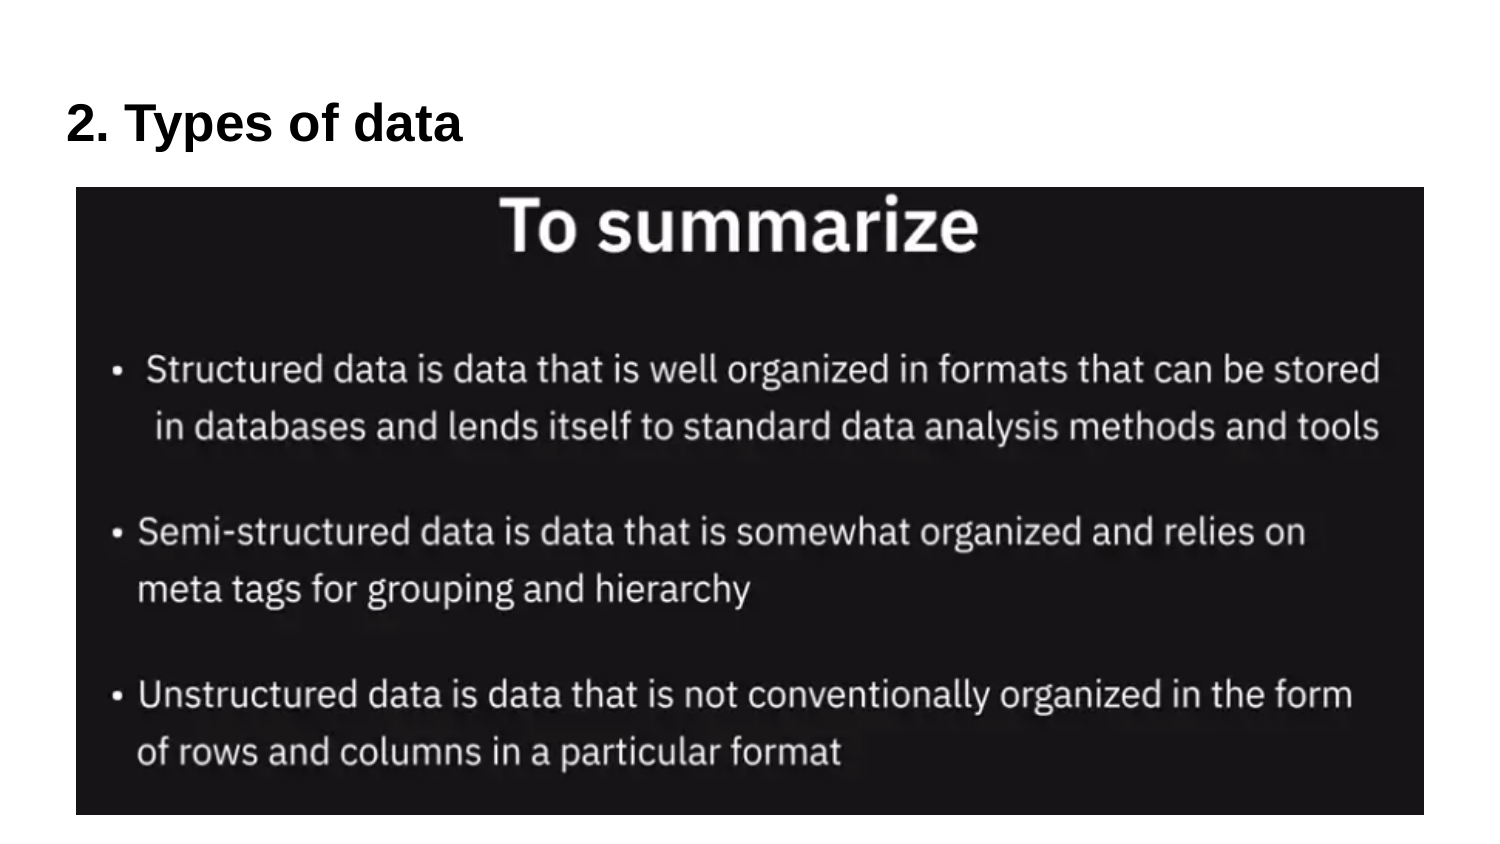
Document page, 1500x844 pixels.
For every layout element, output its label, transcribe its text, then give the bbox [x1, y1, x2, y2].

picture [75, 187, 1425, 815]
title 2. Types of data [51, 72, 1449, 167]
